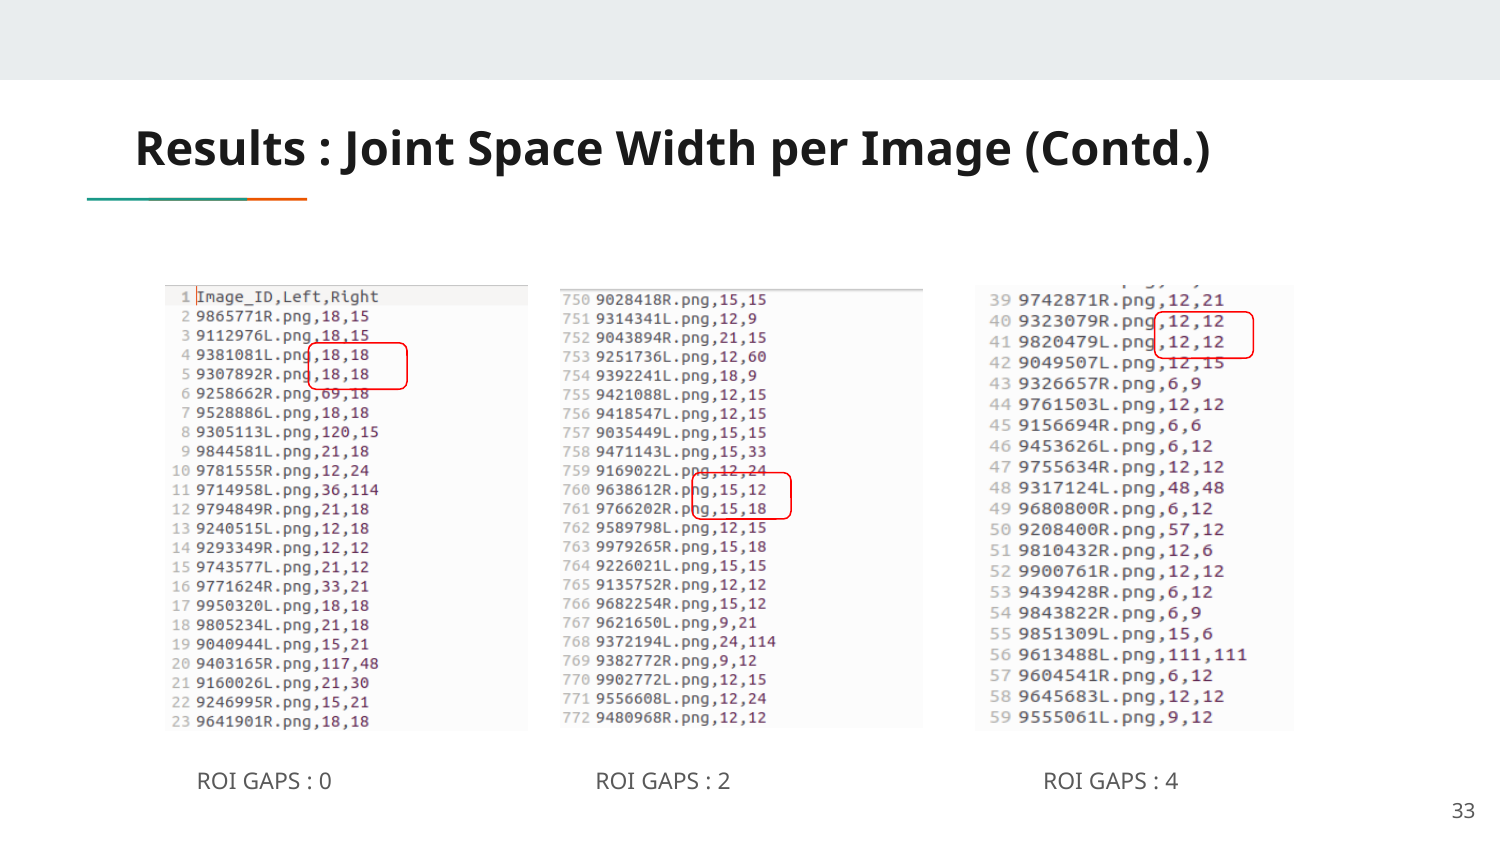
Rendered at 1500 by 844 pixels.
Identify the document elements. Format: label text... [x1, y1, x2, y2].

picture [975, 285, 1294, 731]
text_box ROI GAPS : 2 [580, 753, 773, 809]
picture [165, 285, 528, 731]
text_box ROI GAPS : 4 [1028, 753, 1220, 809]
picture [560, 288, 924, 728]
title Results : Joint Space Width per Image (Contd.) [119, 103, 1381, 192]
slide_number ‹#› [1400, 779, 1491, 844]
text_box ROI GAPS : 0 [181, 753, 374, 809]
